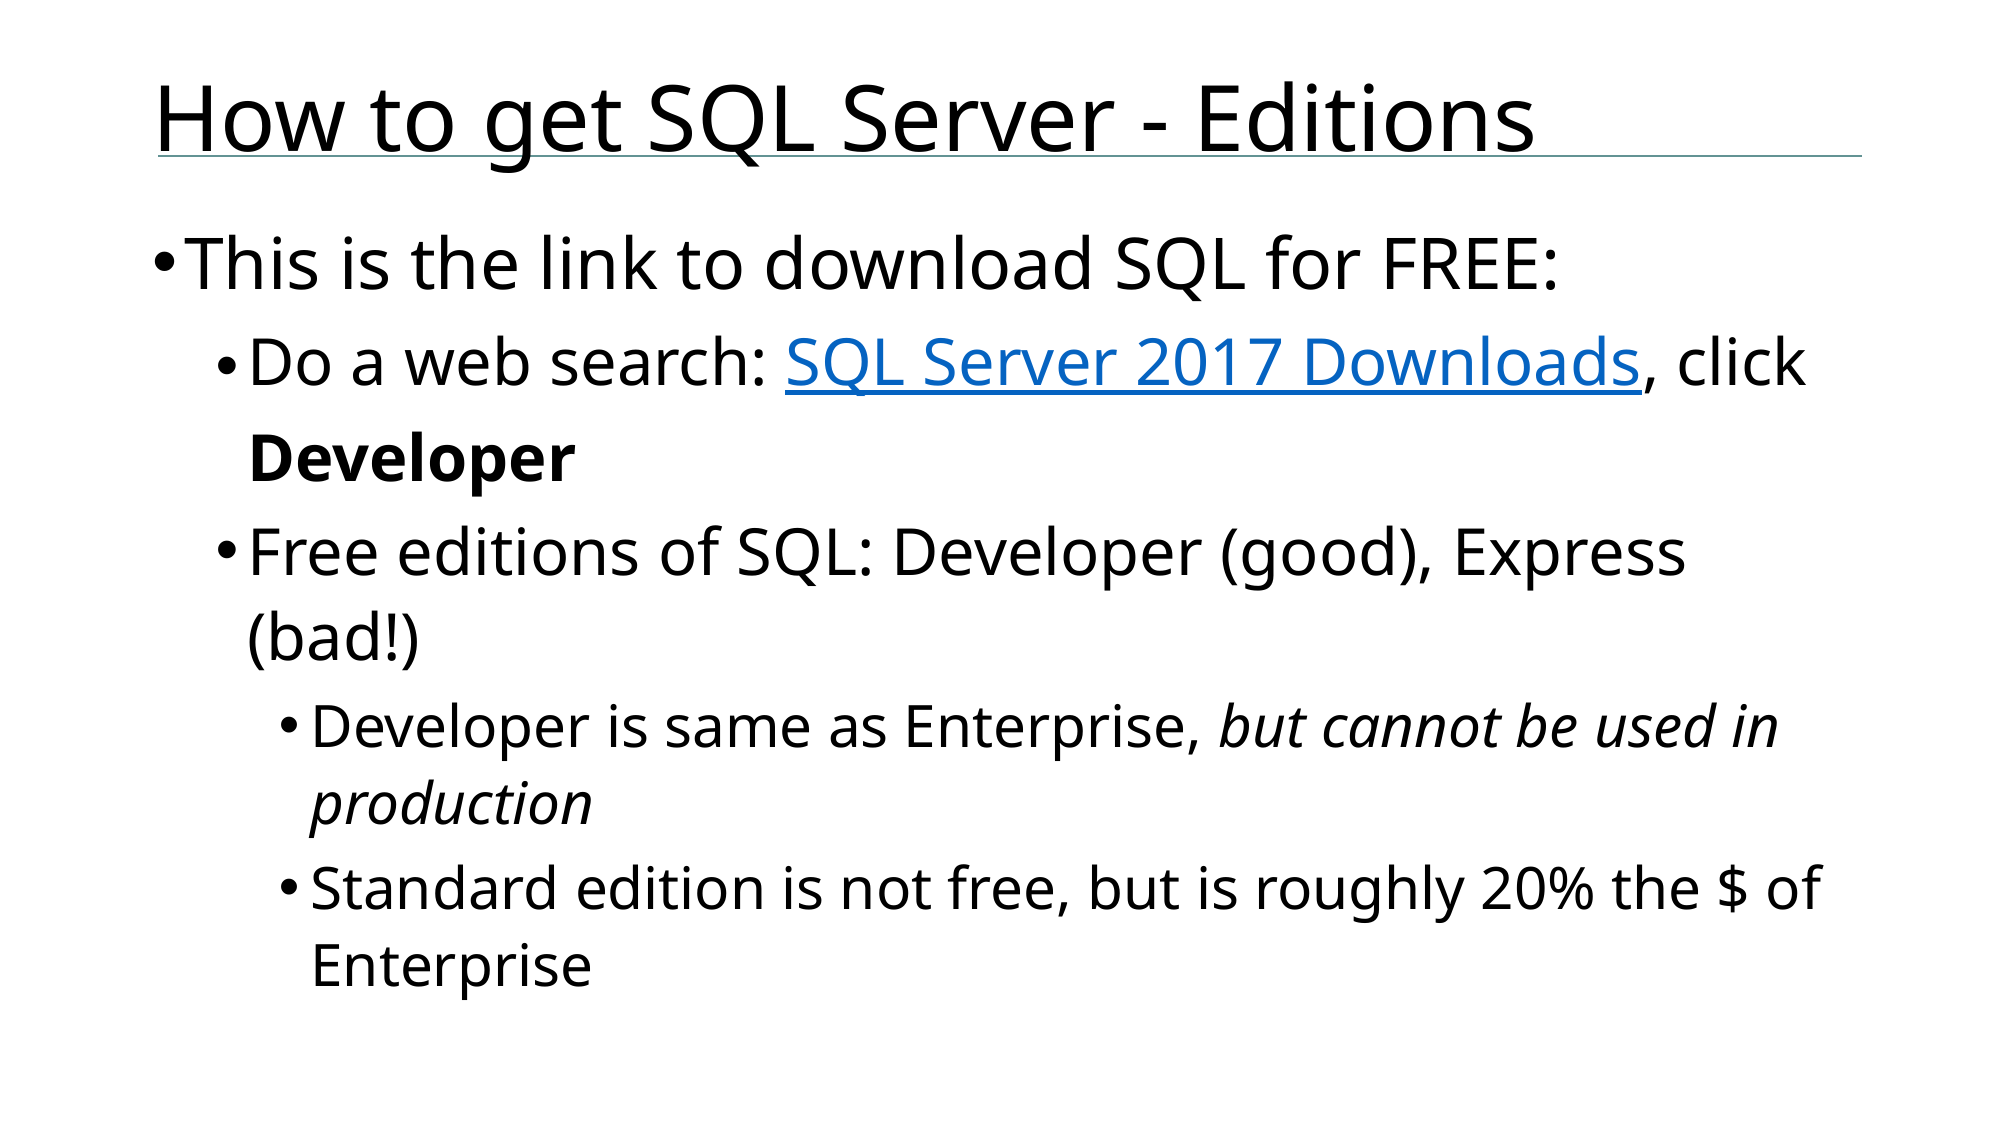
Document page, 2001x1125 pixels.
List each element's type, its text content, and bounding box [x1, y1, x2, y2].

list This is the link to download SQL for FREE: Do a web search: SQL Server 2017 Downloads, click Developer Free editions of SQL: Developer (good), Express (bad!) Developer is same as Enterprise, but cannot be used in production Standard edition is not free, but is roughly 20% the $ of Enterprise [137, 201, 1863, 1014]
title How to get SQL Server - Editions [137, 59, 1863, 184]
